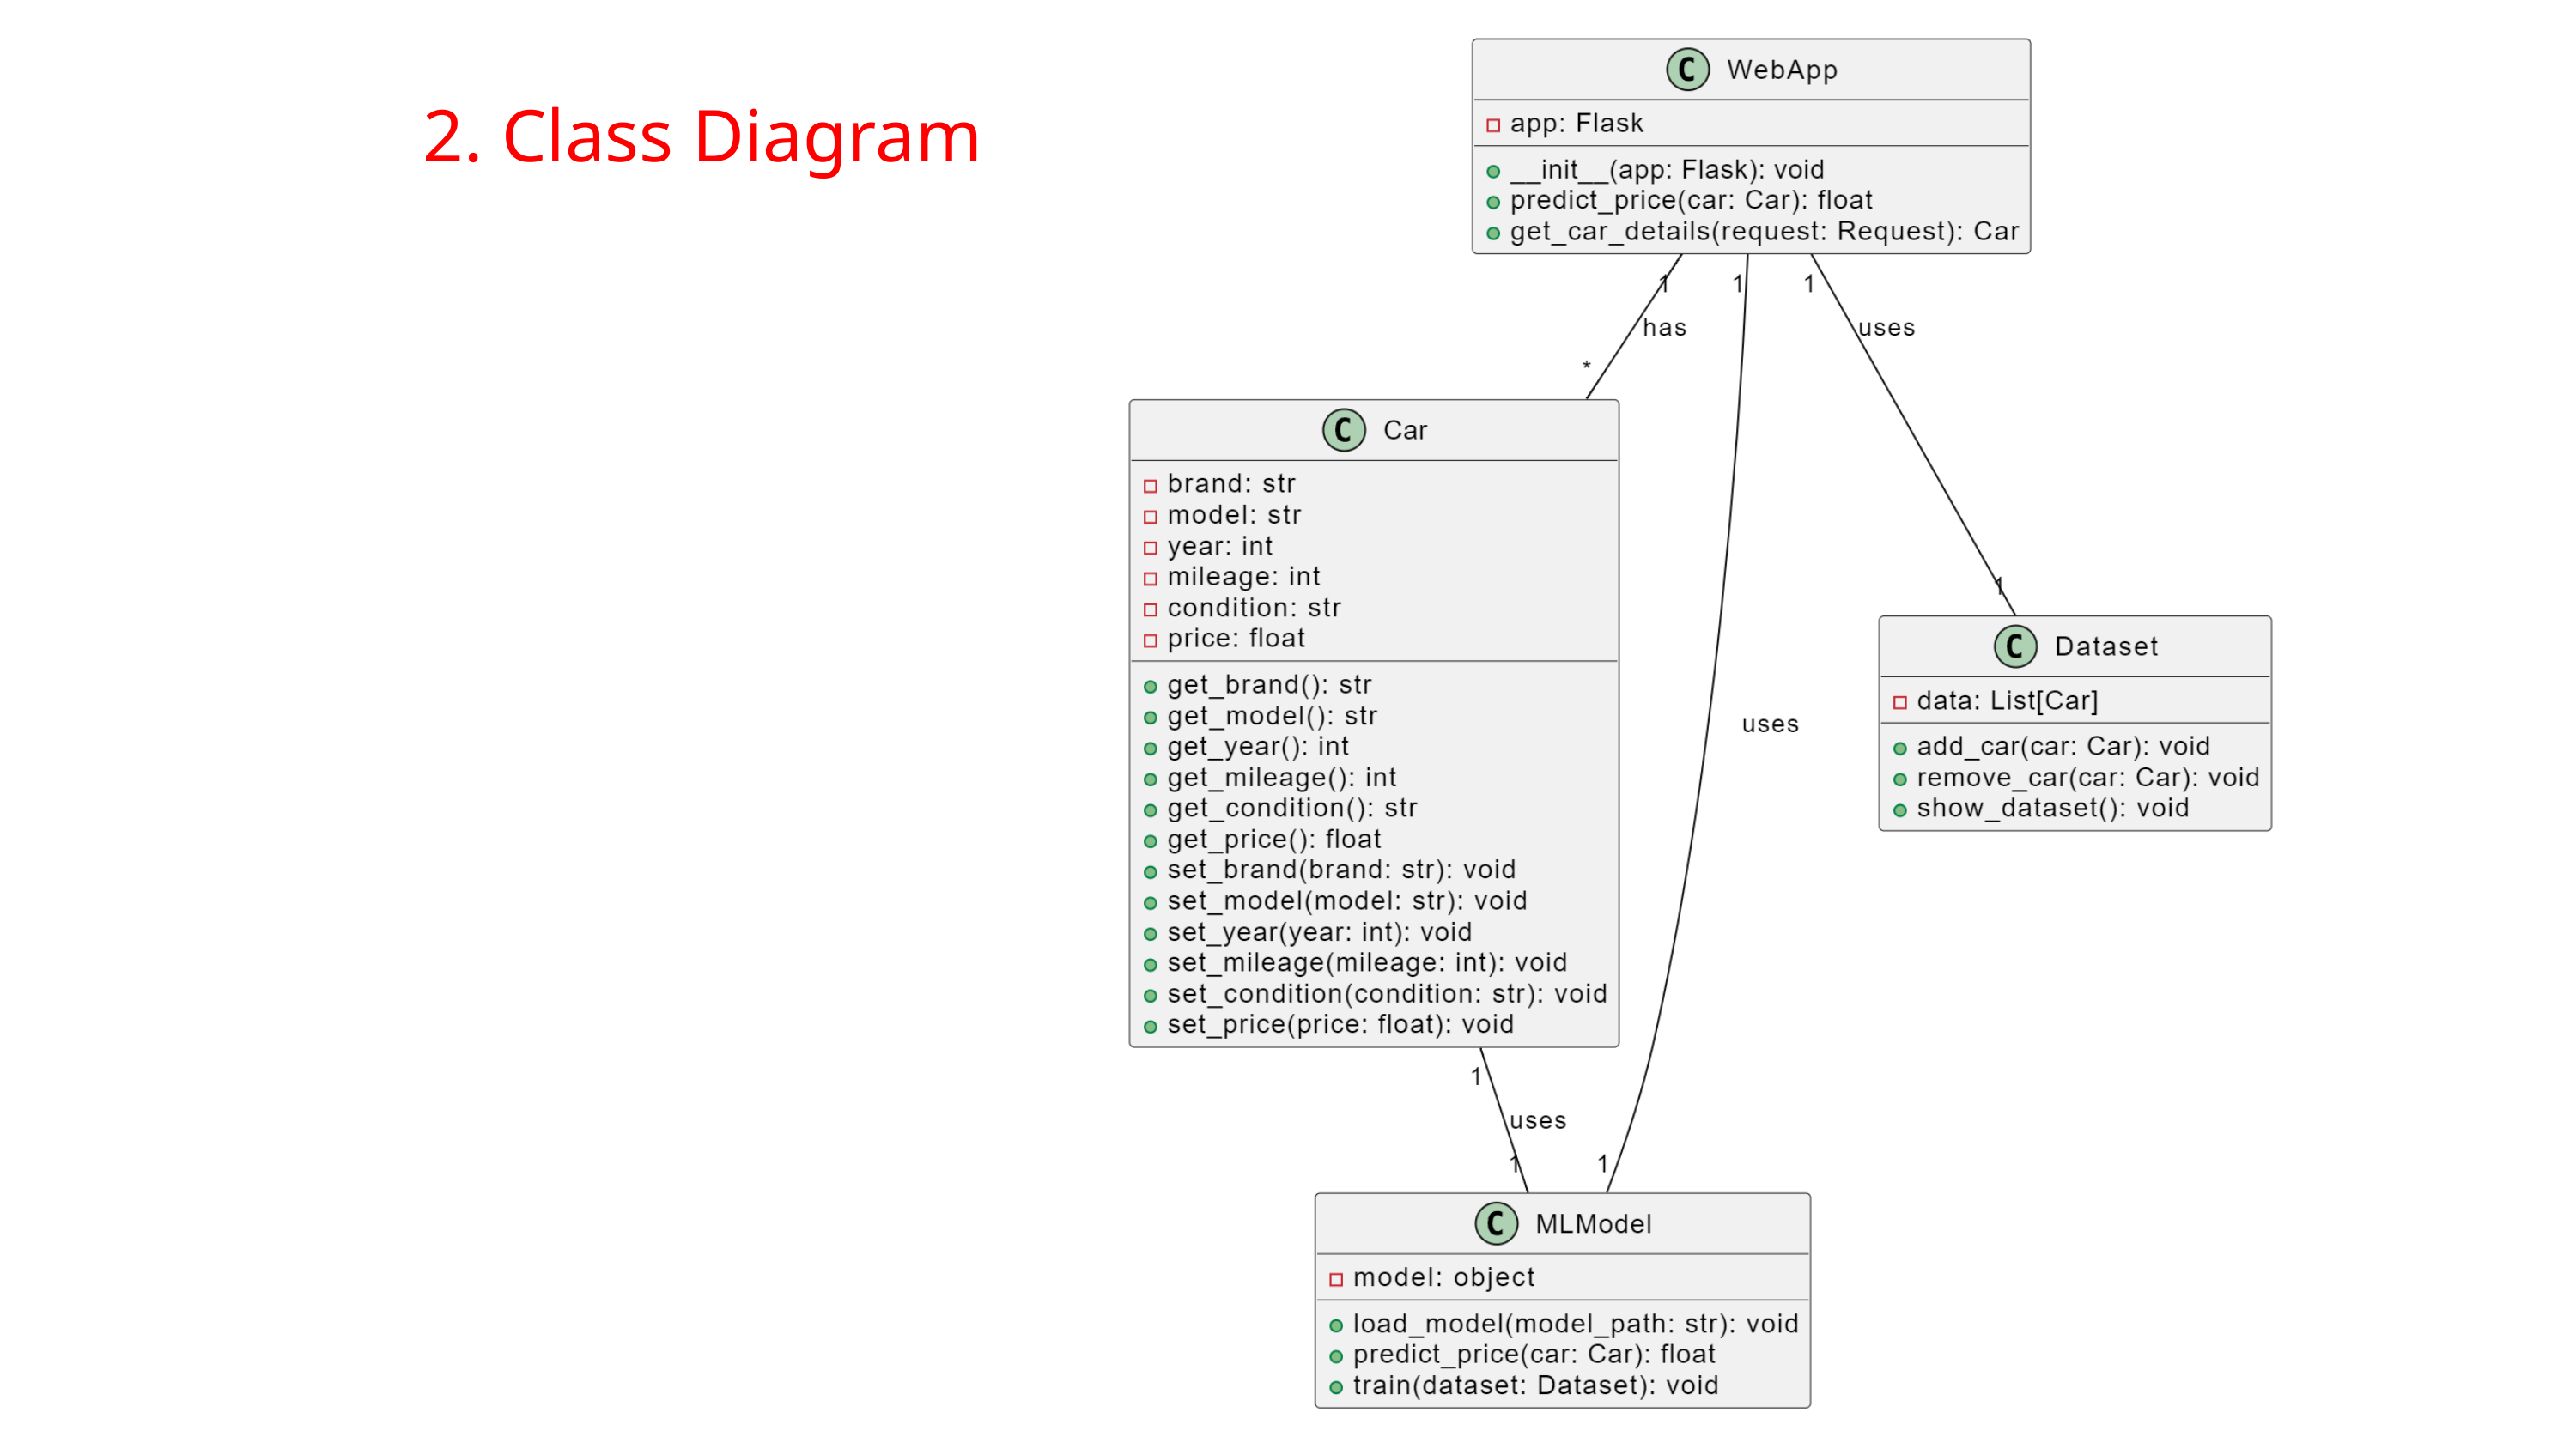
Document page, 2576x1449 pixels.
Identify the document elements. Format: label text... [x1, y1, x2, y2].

picture [1116, 26, 2284, 1421]
text_box 2. Class Diagram [24, 83, 1111, 183]
